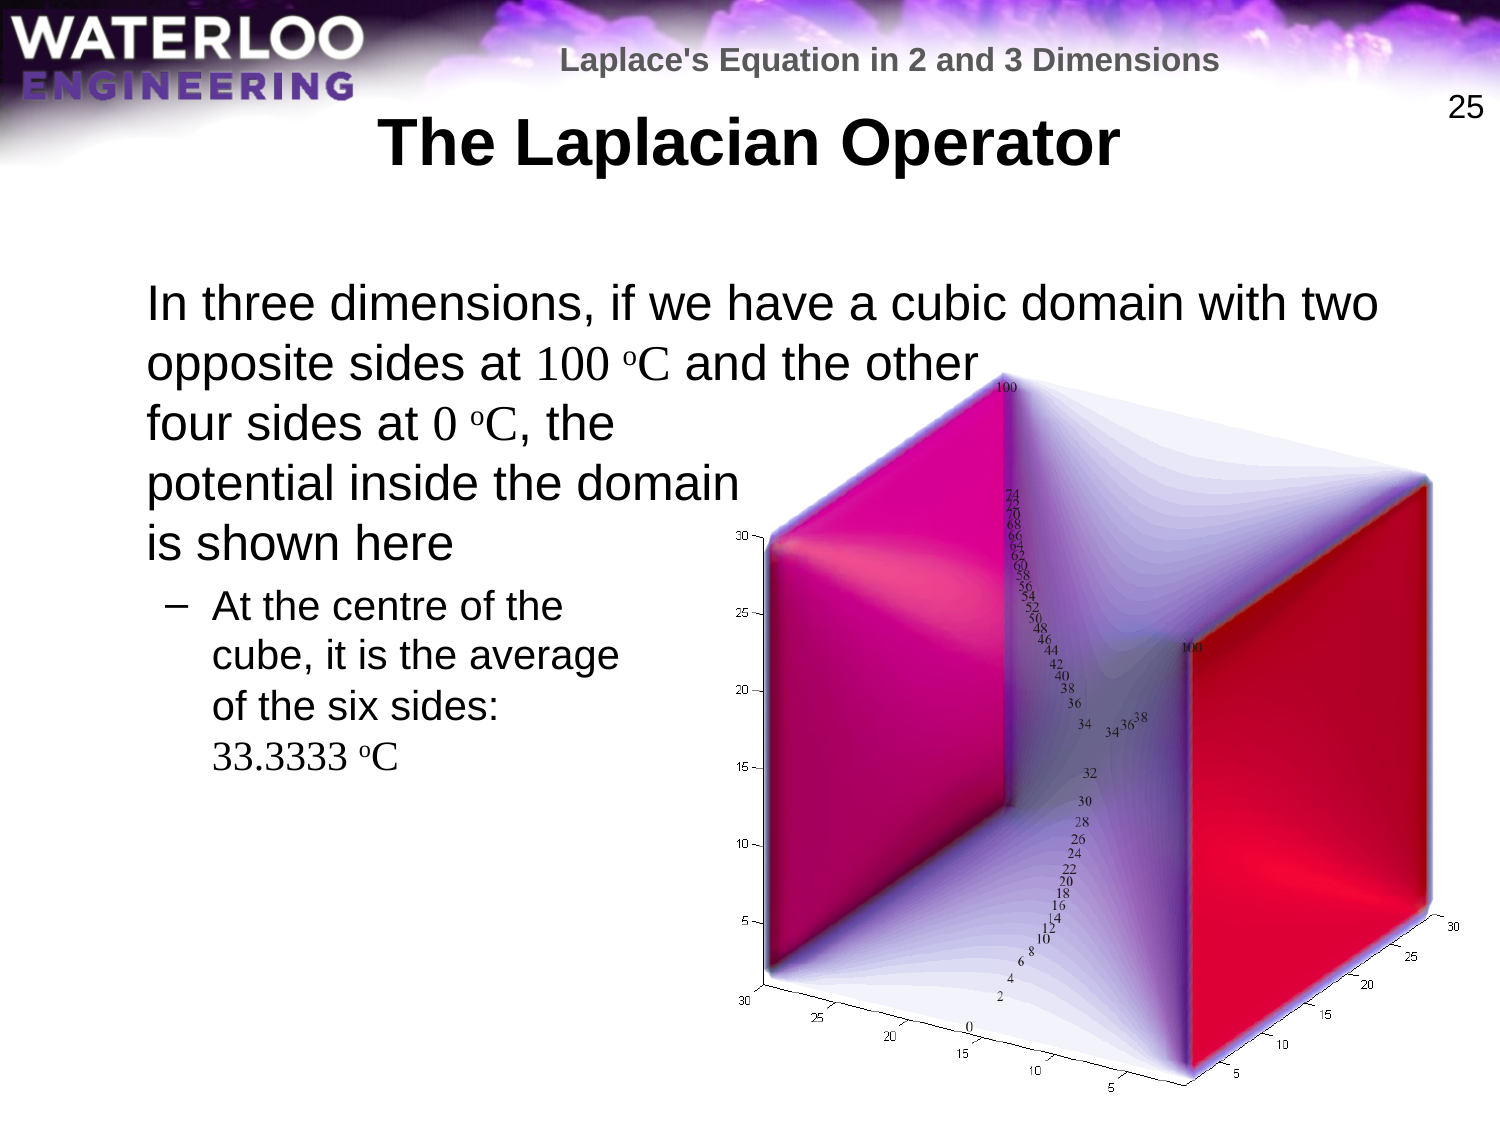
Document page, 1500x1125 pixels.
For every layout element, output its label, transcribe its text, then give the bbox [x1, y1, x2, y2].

slide_number 25 [1371, 73, 1500, 134]
footer Laplace's Equation in 2 and 3 Dimensions [535, 31, 1236, 74]
picture [0, 0, 1500, 1125]
title The Laplacian Operator [74, 44, 1426, 233]
list In three dimensions, if we have a cubic domain with two opposite sides at 100 oC and the other four sides at 0 oC, the potential inside the domain is shown here At the centre of the cube, it is the average of the six sides: 33.3333 oC [74, 262, 1426, 1020]
